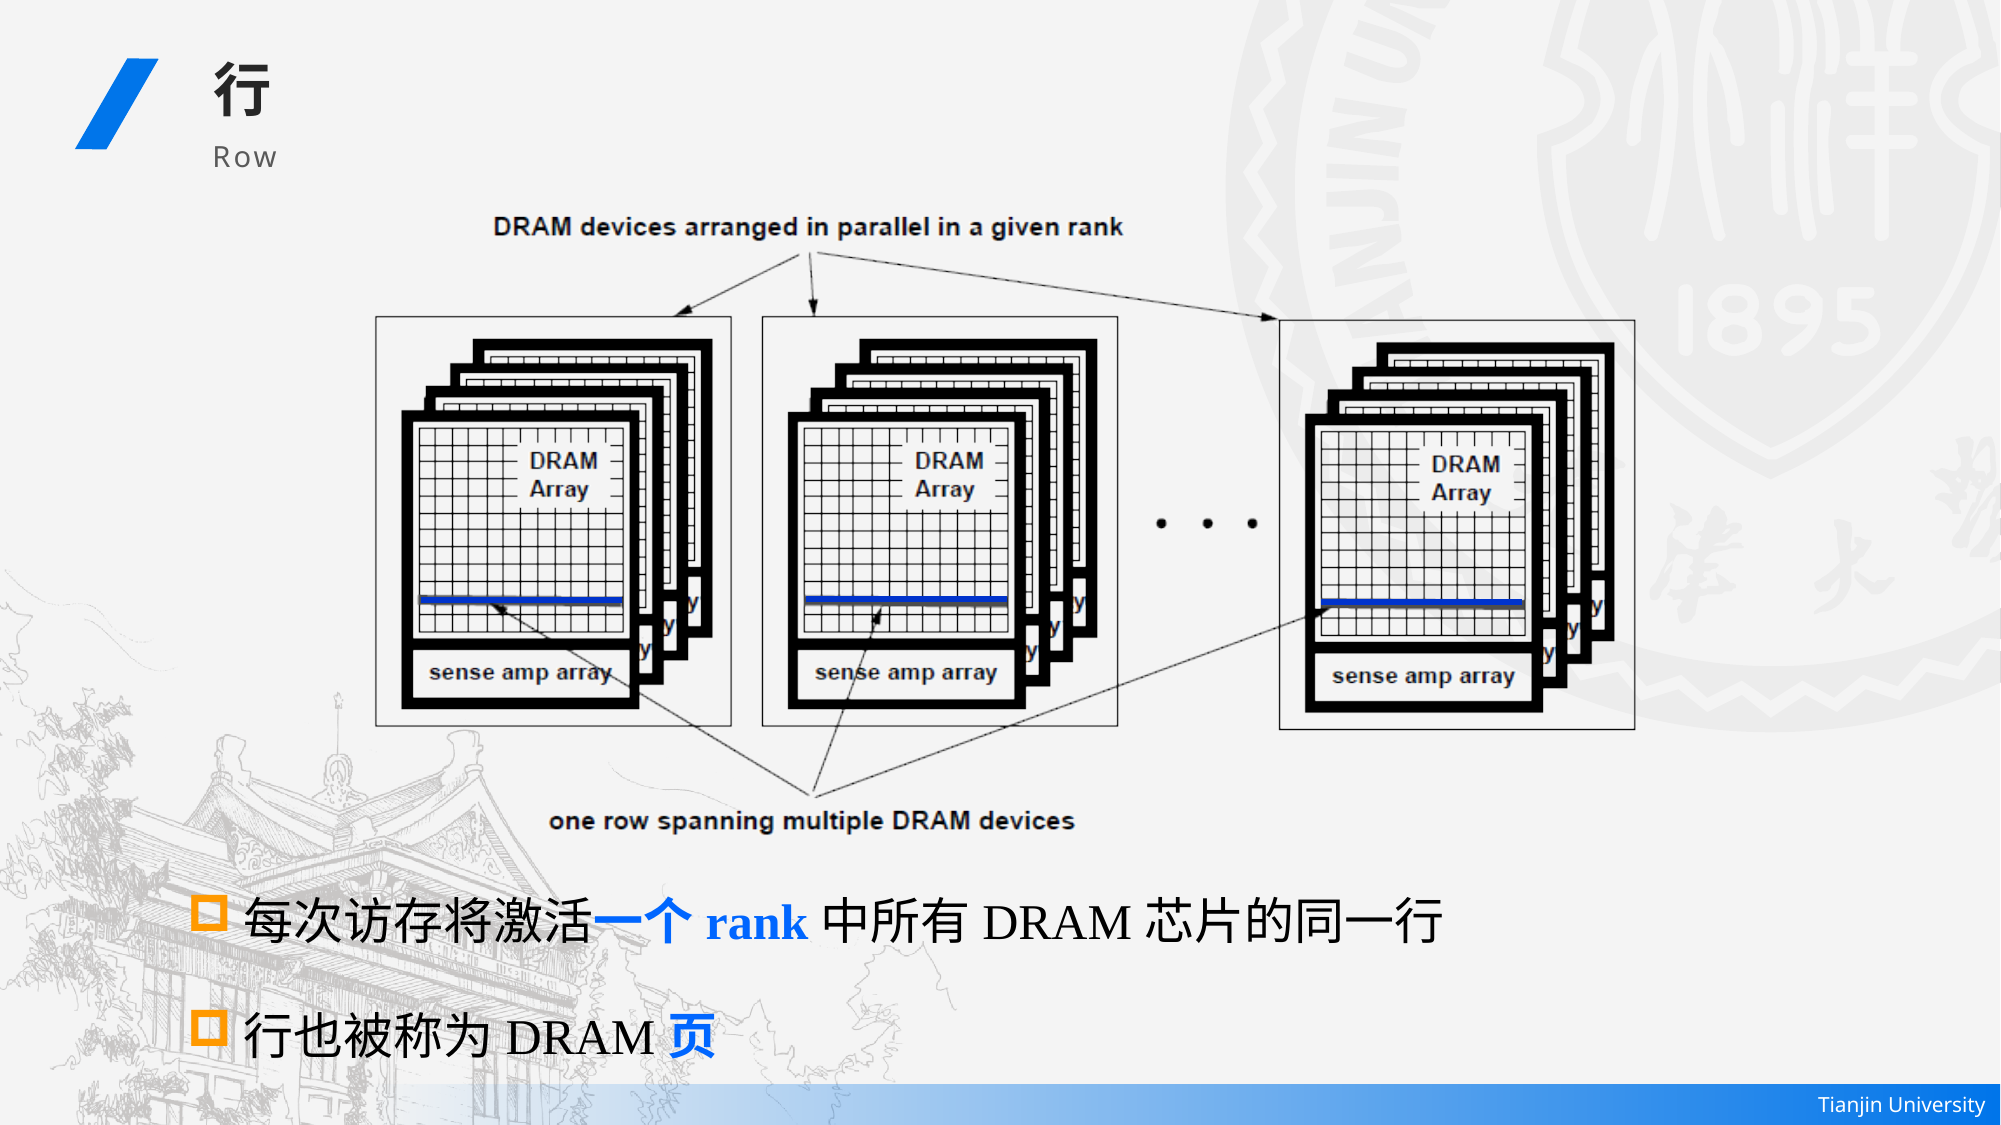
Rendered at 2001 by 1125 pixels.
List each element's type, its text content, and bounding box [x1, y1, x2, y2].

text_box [148, 45, 341, 182]
picture [358, 210, 1643, 837]
text_box [74, 58, 148, 150]
text_box 每次访存将激活一个rank中所有DRAM芯片的同一行 行也被称为DRAM页 [172, 852, 1826, 1073]
